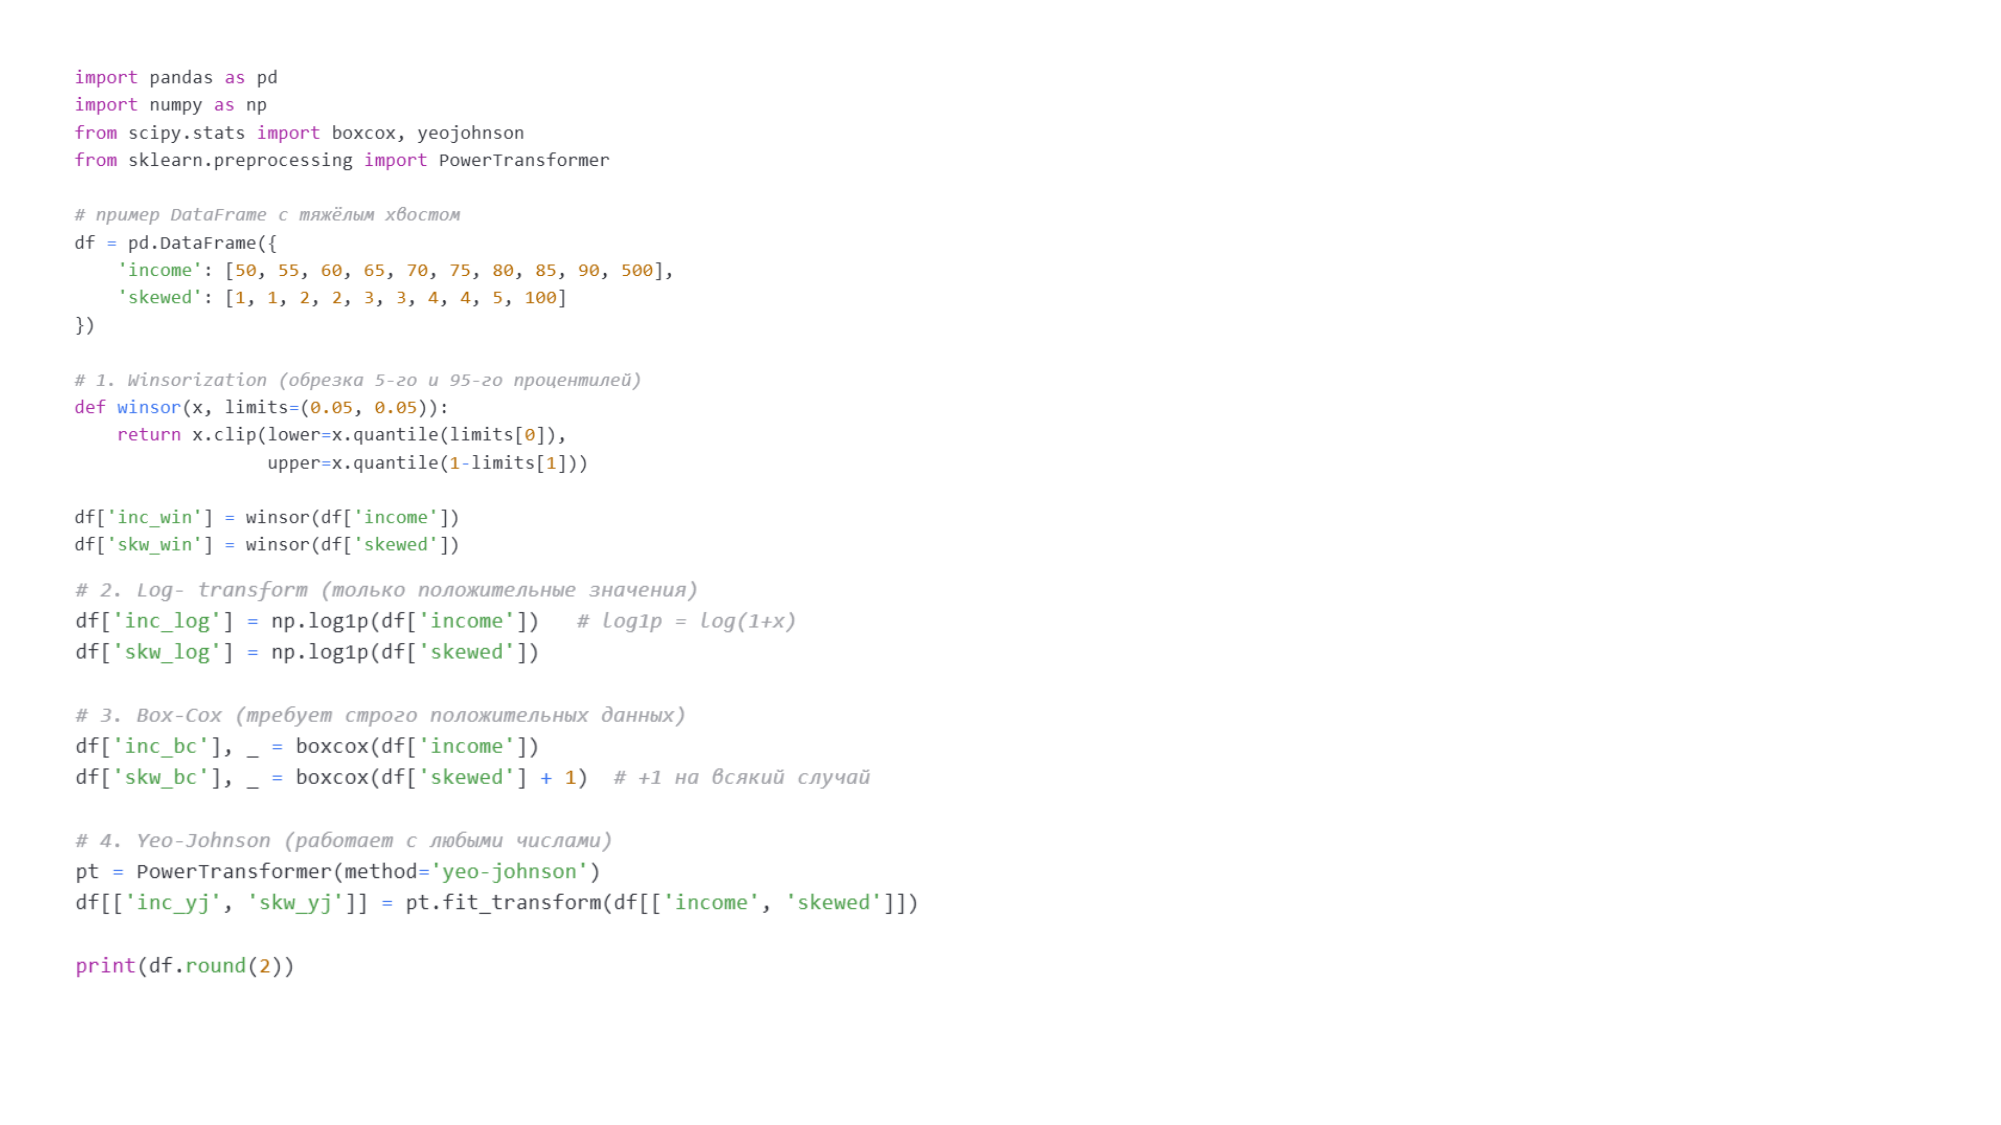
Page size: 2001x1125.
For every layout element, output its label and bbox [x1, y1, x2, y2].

picture [58, 54, 940, 1001]
